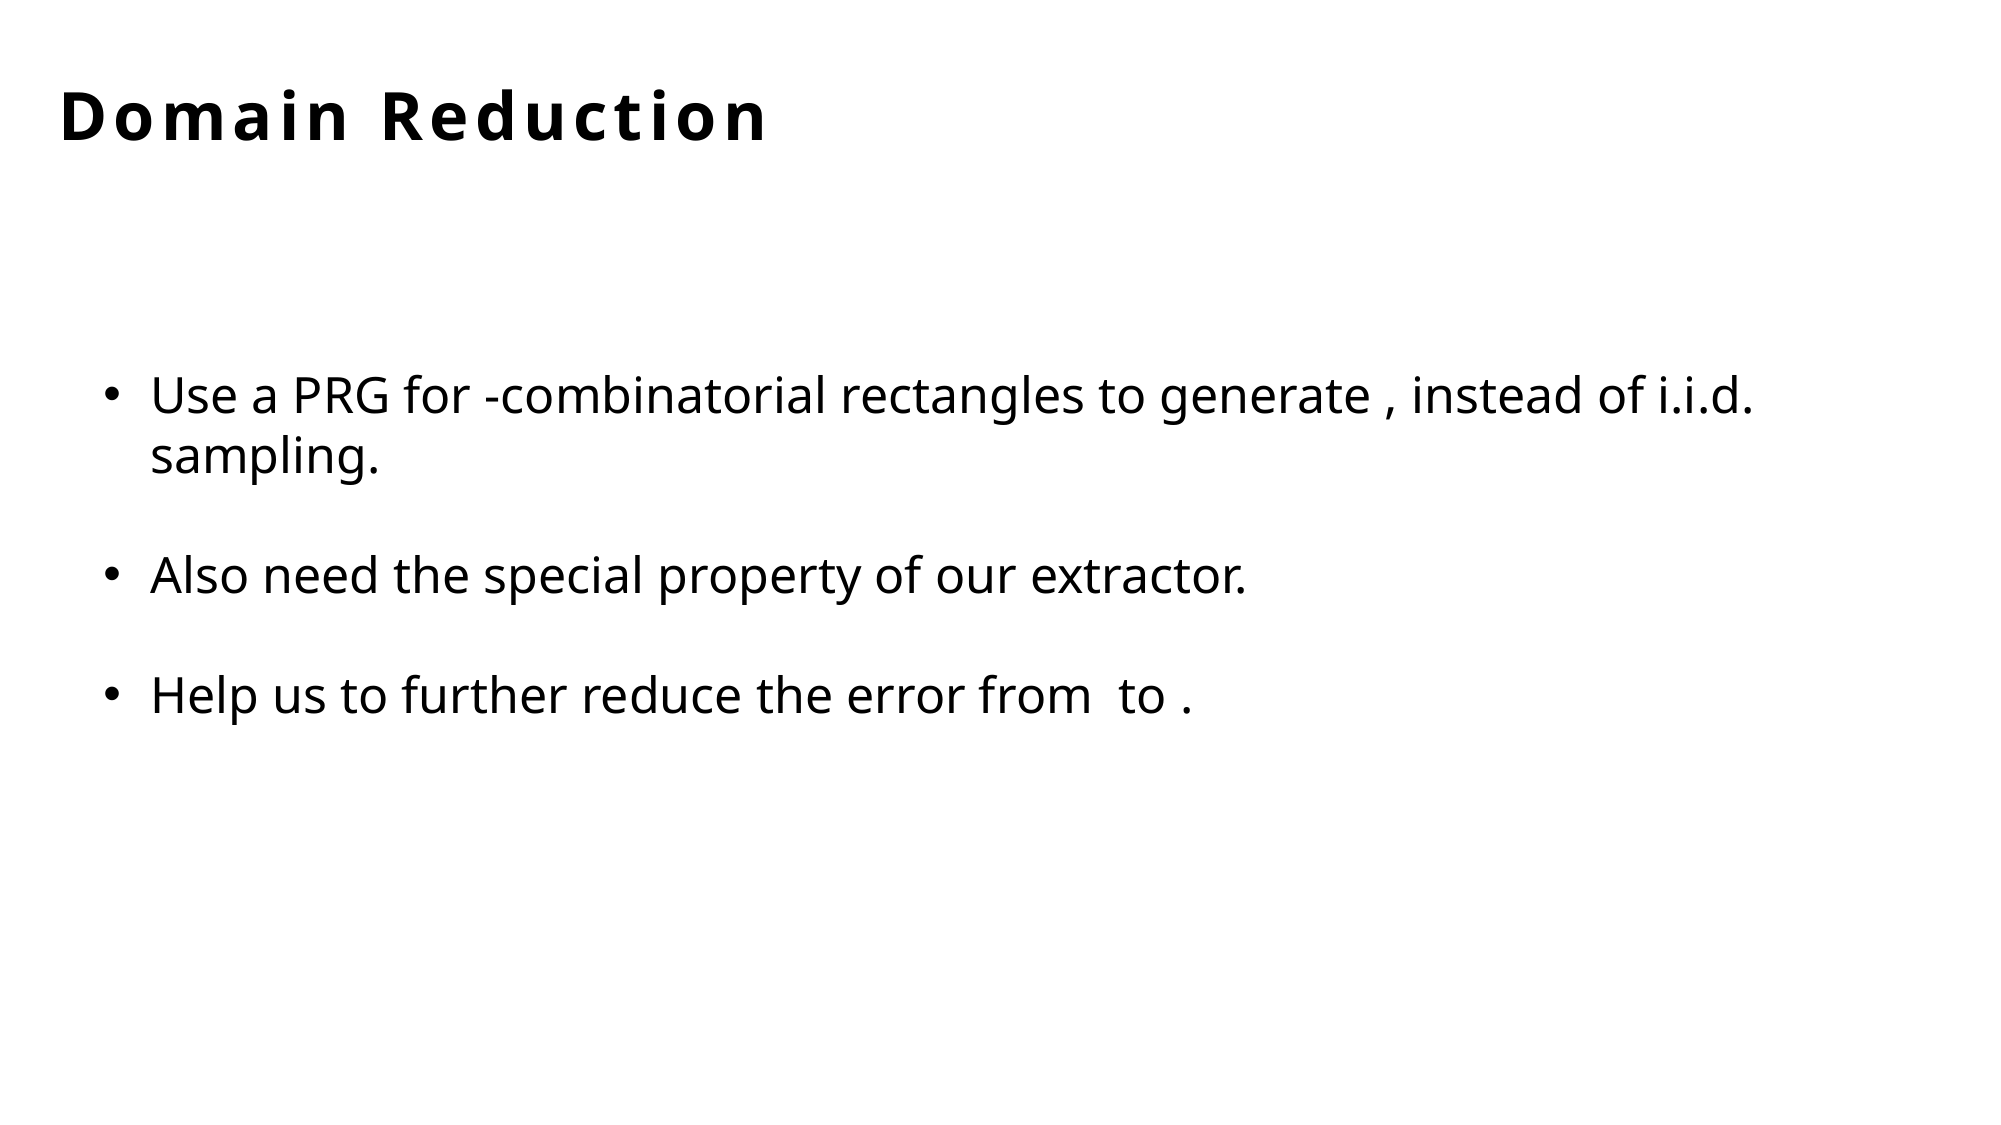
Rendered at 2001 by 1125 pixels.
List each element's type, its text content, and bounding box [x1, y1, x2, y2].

text_box Domain Reduction [43, 66, 783, 162]
